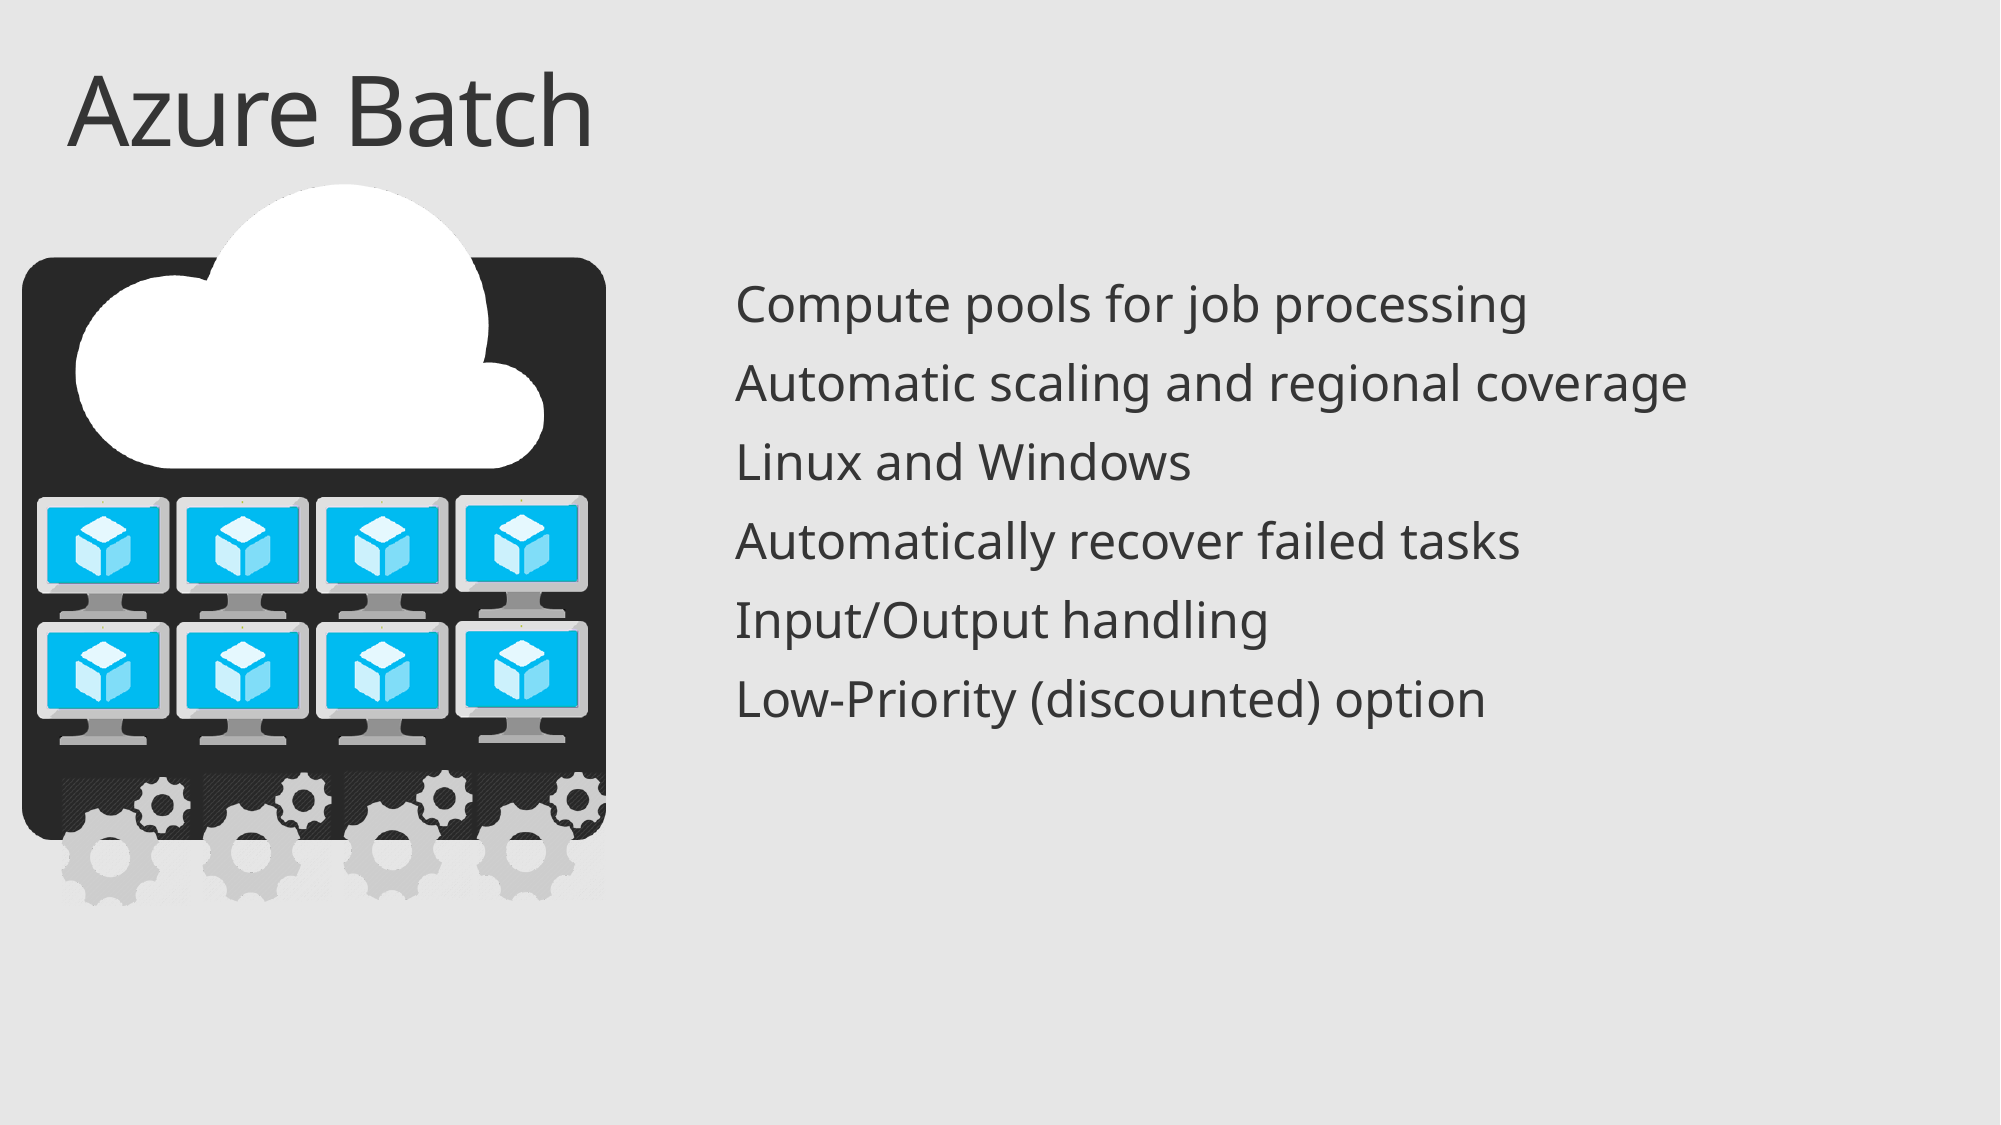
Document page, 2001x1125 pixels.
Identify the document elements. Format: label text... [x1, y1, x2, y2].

text_box Compute pools for job processing Automatic scaling and regional coverage Linux and Windows Automatically recover failed tasks Input/Output handling Low-Priority (discounted) option [705, 256, 1803, 752]
title Azure Batch [44, 47, 1957, 196]
picture [22, 184, 617, 907]
